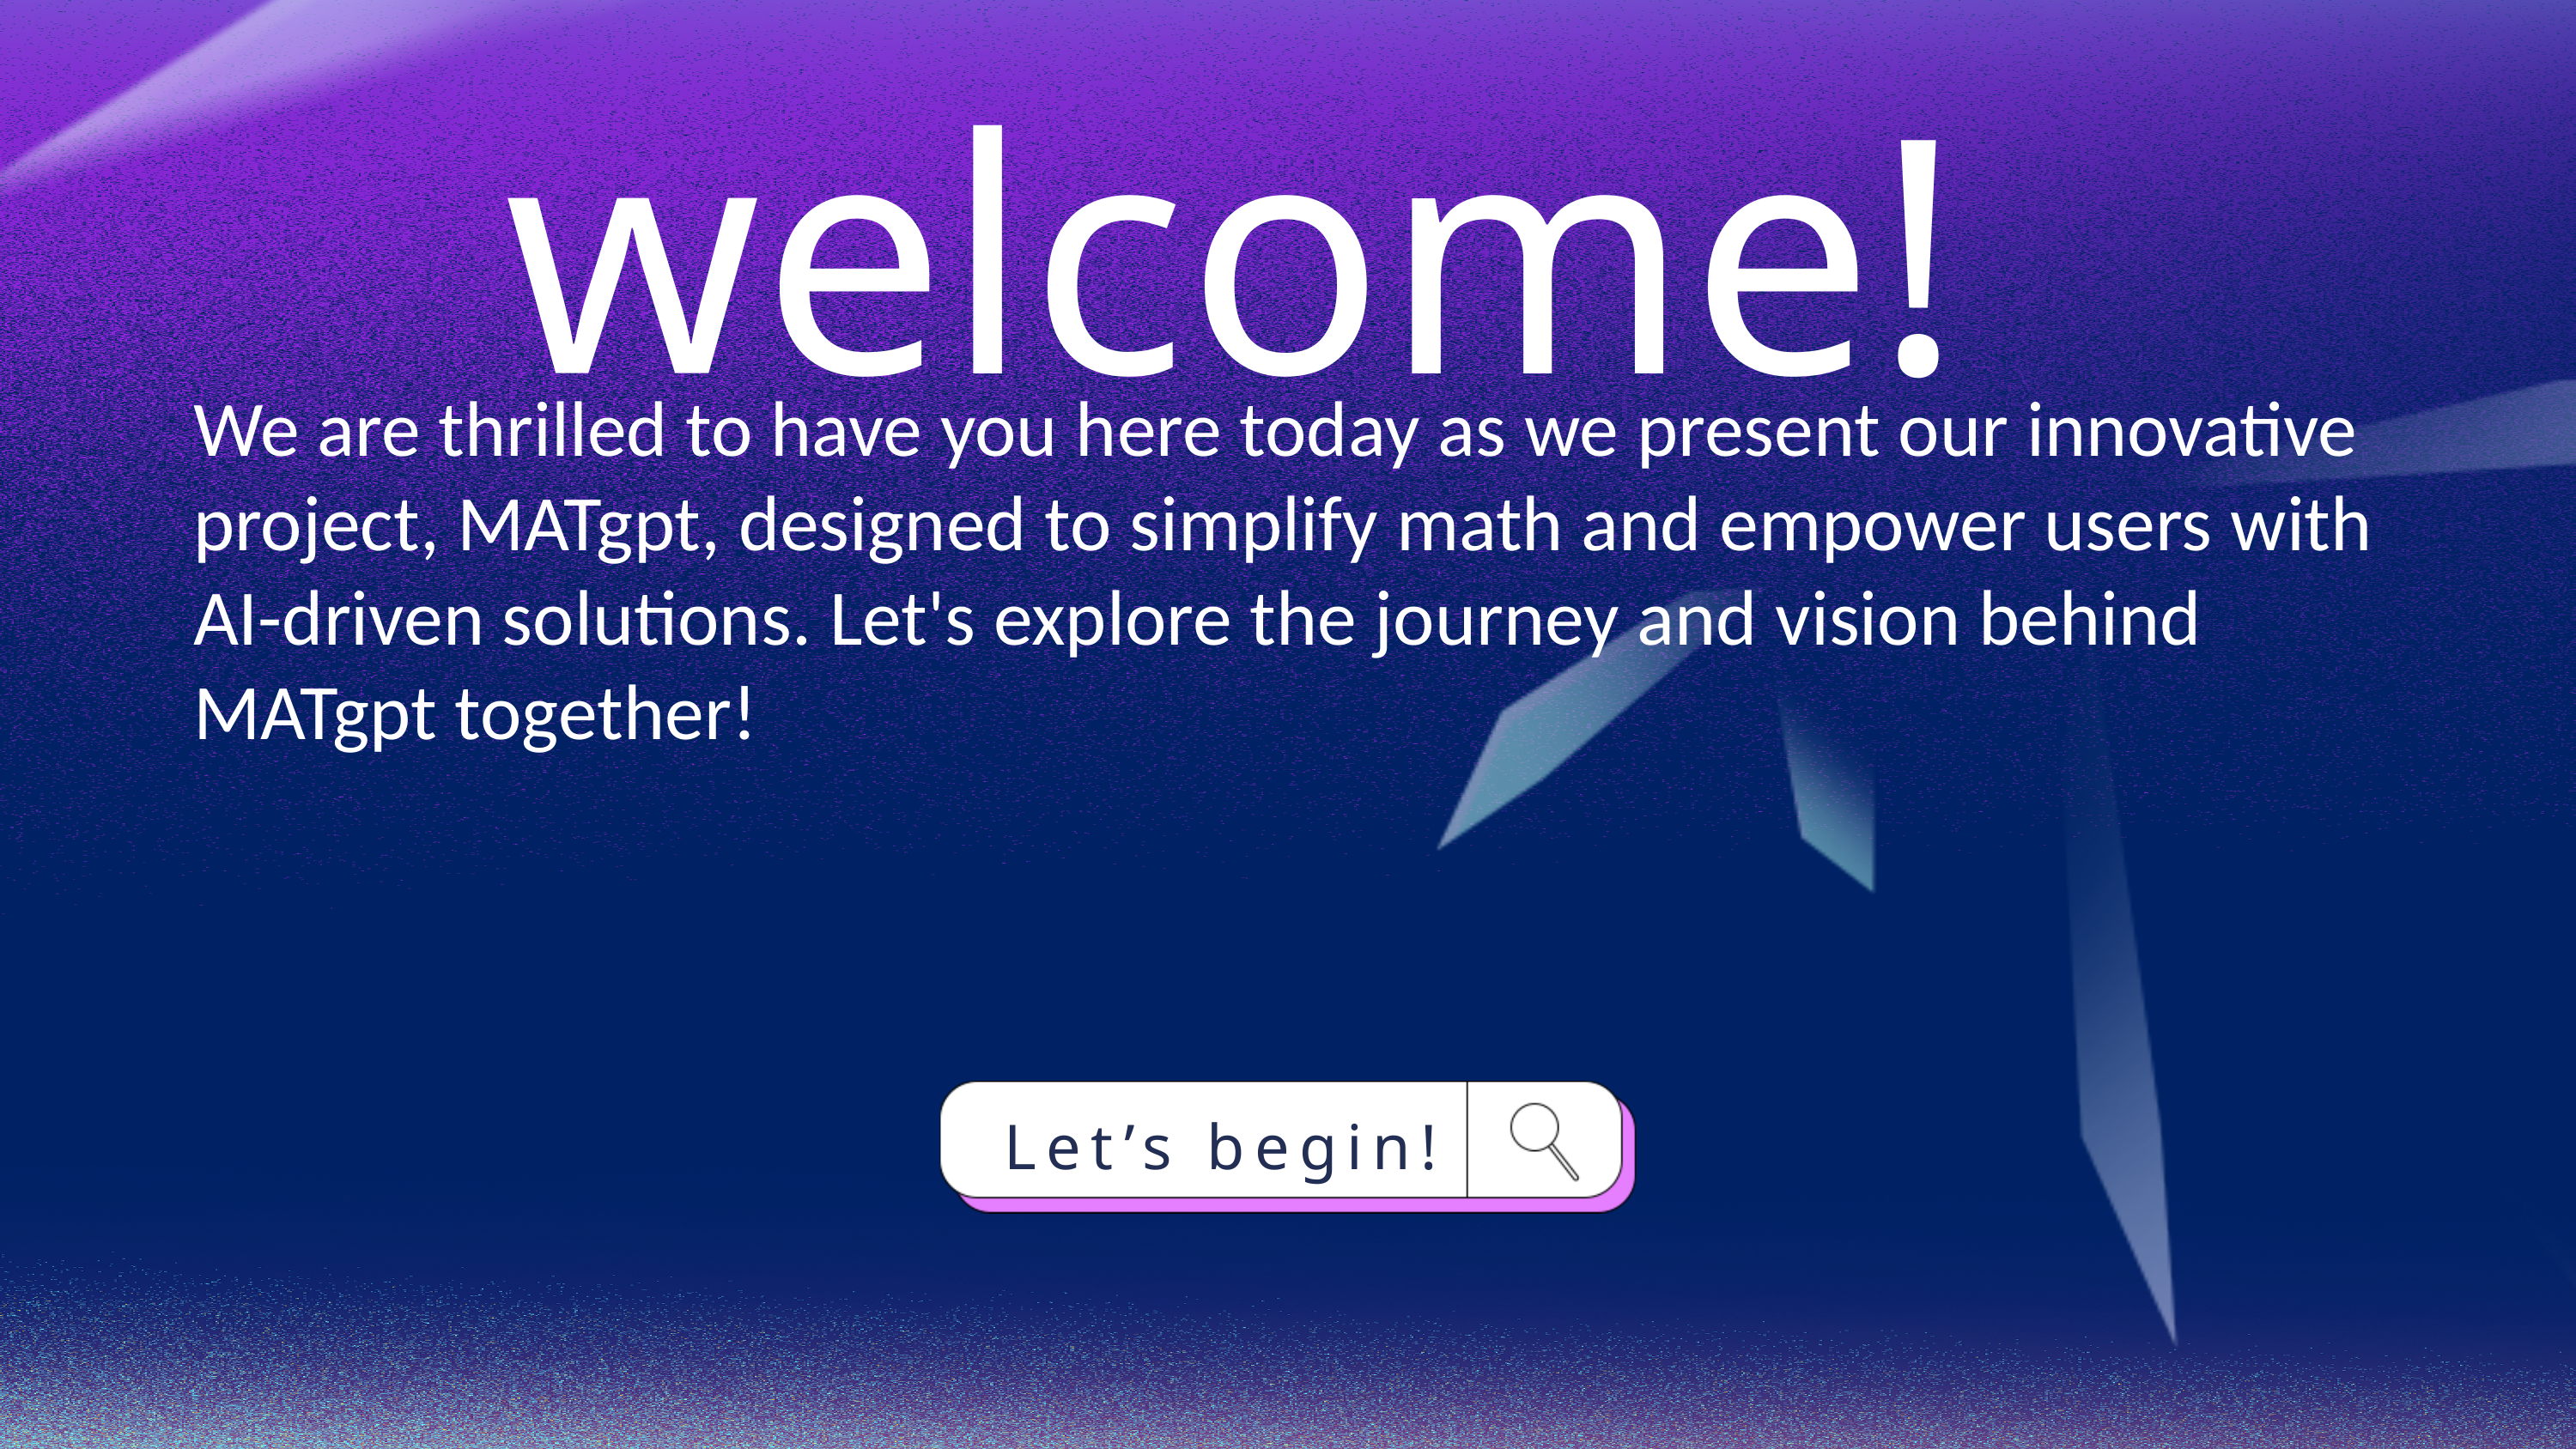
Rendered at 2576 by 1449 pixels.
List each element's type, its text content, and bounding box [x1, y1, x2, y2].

text_box welcome! [225, 0, 2243, 377]
text_box [0, 0, 2576, 1449]
text_box [939, 1081, 1637, 1214]
text_box Let’s begin! [939, 1094, 1503, 1182]
text_box We are thrilled to have you here today as we present our innovative project, MATgpt, designed to simplify math and empower users with AI-driven solutions. Let's explore the journey and vision behind MATgpt together! [192, 377, 2437, 755]
